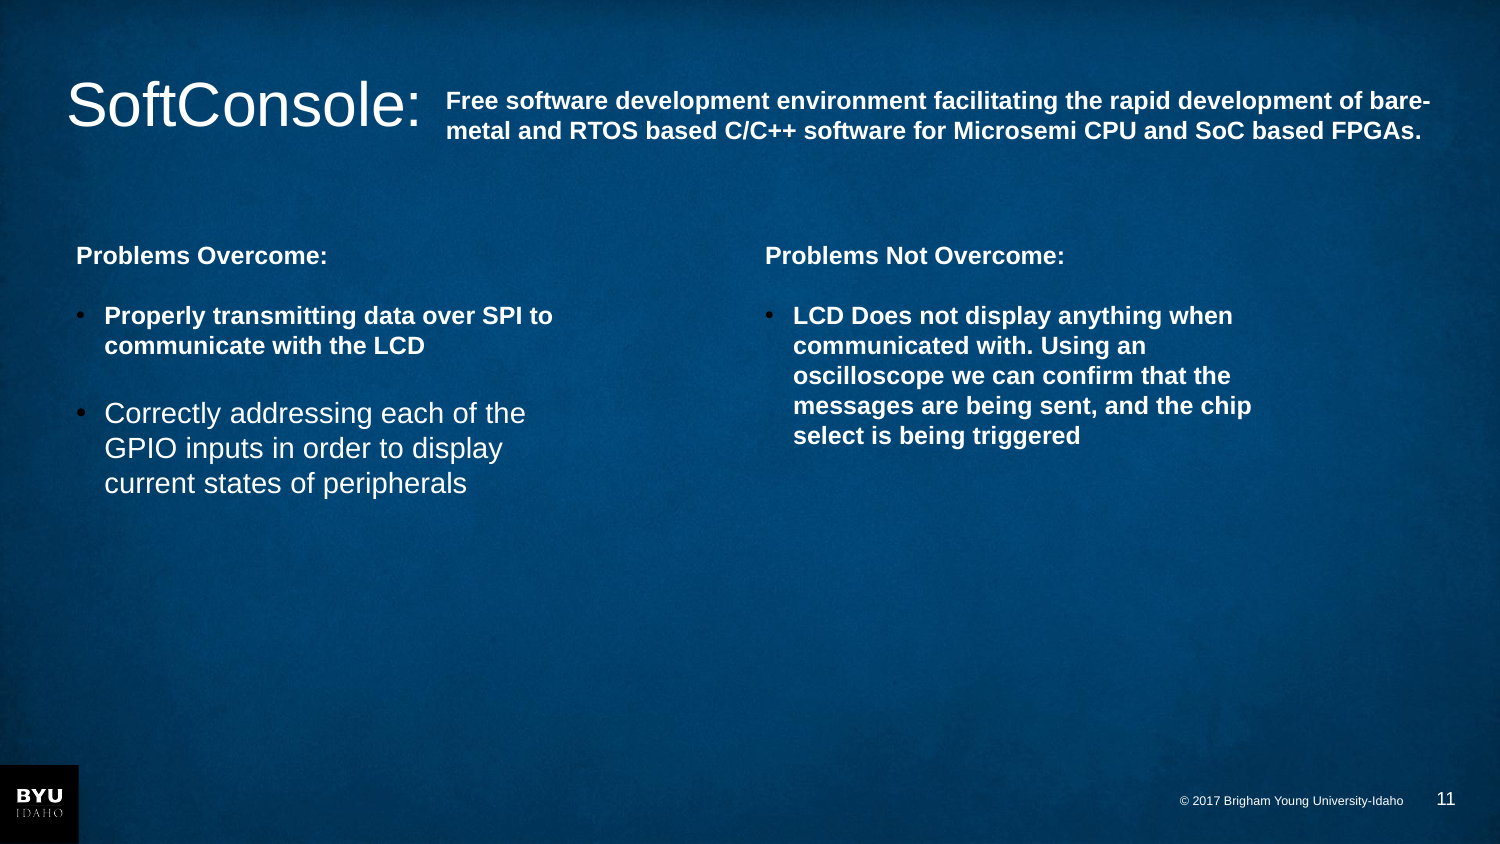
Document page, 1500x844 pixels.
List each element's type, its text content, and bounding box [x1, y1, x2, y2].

text_box Problems Not Overcome: LCD Does not display anything when communicated with. Using an oscilloscope we can confirm that the messages are being sent, and the chip select is being triggered [749, 224, 1292, 748]
text_box Problems Overcome: Properly transmitting data over SPI to communicate with the LCD Correctly addressing each of the GPIO inputs in order to display current states of peripherals [61, 224, 603, 748]
title SoftConsole: [51, 0, 1449, 154]
picture [0, 0, 1500, 844]
picture [16, 789, 63, 817]
text_box Free software development environment facilitating the rapid development of bare-metal and RTOS based C/C++ software for Microsemi CPU and SoC based FPGAs. [430, 69, 1492, 153]
